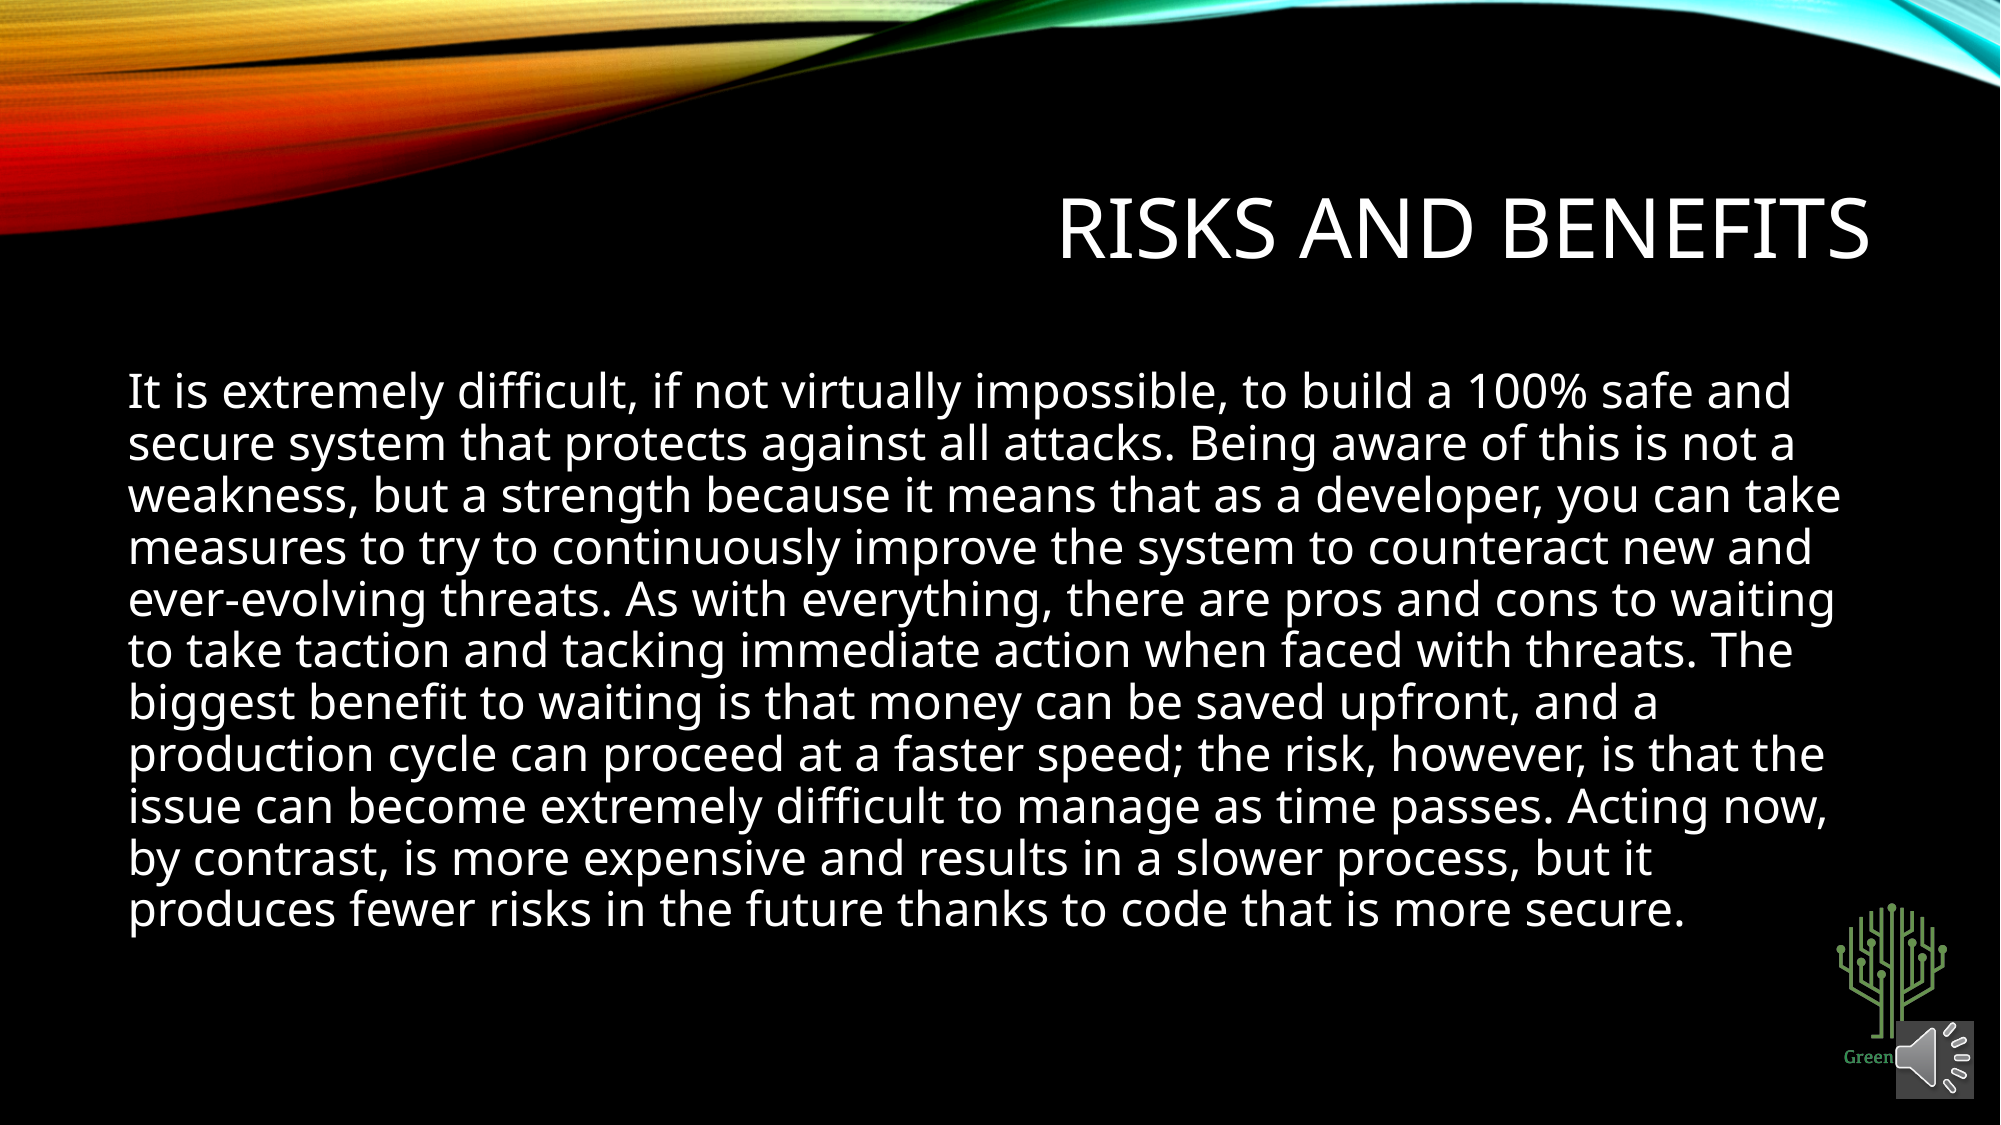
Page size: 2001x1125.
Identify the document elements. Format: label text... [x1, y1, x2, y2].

picture [1817, 892, 1976, 1101]
title RISKS AND BENEFITS [474, 125, 1888, 338]
list It is extremely difficult, if not virtually impossible, to build a 100% safe and secure system that protects against all attacks. Being aware of this is not a weakness, but a strength because it means that as a developer, you can take measures to try to continuously improve the system to counteract new and ever-evolving threats. As with everything, there are pros and cons to waiting to take taction and tacking immediate action when faced with threats. The biggest benefit to waiting is that money can be saved upfront, and a production cycle can proceed at a faster speed; the risk, however, is that the issue can become extremely difficult to manage as time passes. Acting now, by contrast, is more expensive and results in a slower process, but it produces fewer risks in the future thanks to code that is more secure. [112, 360, 1888, 1021]
picture [0, 0, 2000, 237]
